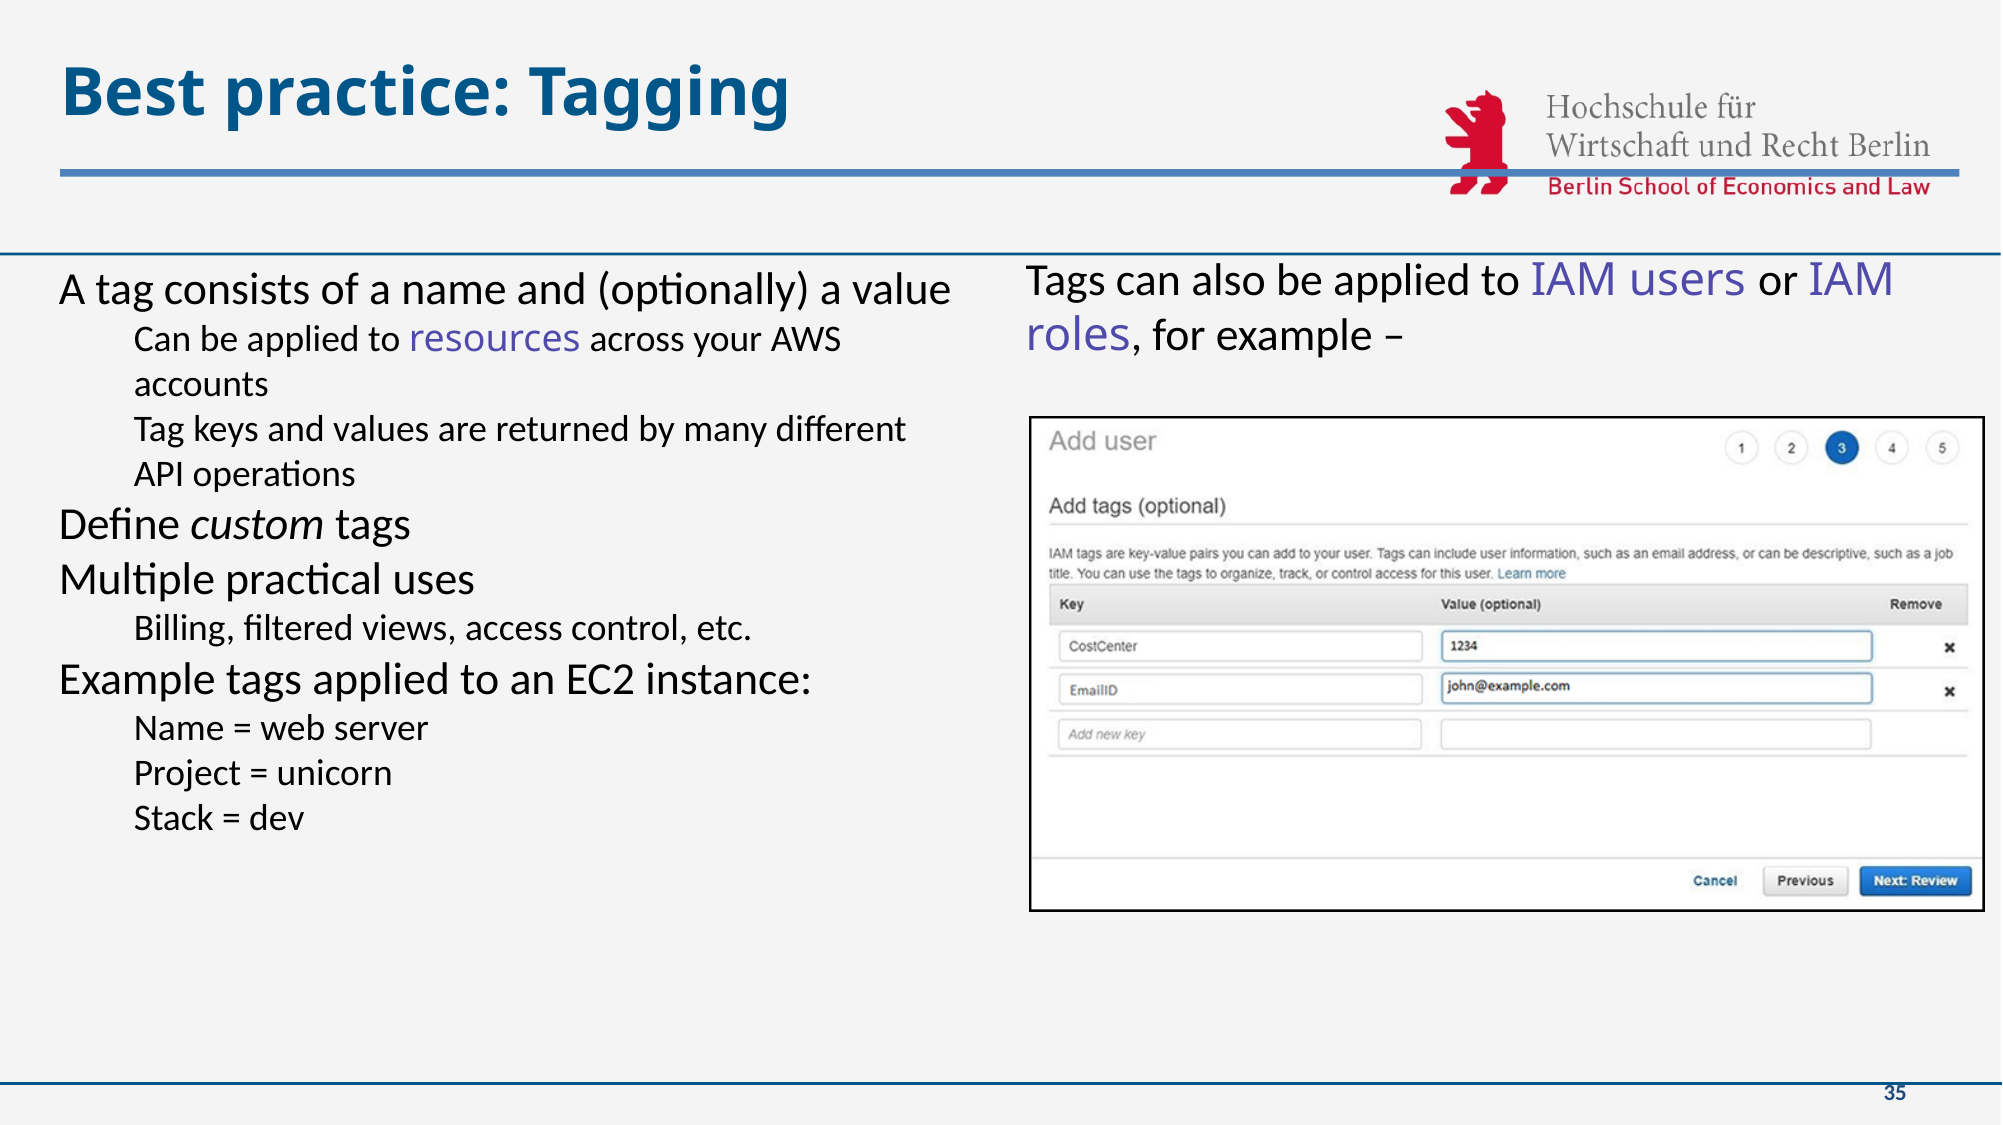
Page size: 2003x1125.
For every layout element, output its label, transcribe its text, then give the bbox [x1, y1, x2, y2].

picture [1434, 130, 1937, 169]
picture [1029, 416, 1985, 912]
slide_number 35 [1883, 1077, 1963, 1106]
picture [1434, 177, 1937, 203]
title Best practice: Tagging [60, 49, 1960, 130]
list A tag consists of a name and (optionally) a value Can be applied to resources across your AWS accounts Tag keys and values are returned by many different API operations Define custom tags Multiple practical uses Billing, filtered views, access control, etc. Example tags applied to an EC2 instance: Name = web server Project = unicorn Stack = dev [58, 258, 962, 1097]
list Tags can also be applied to IAM users or IAM roles, for example – [1025, 249, 1929, 362]
